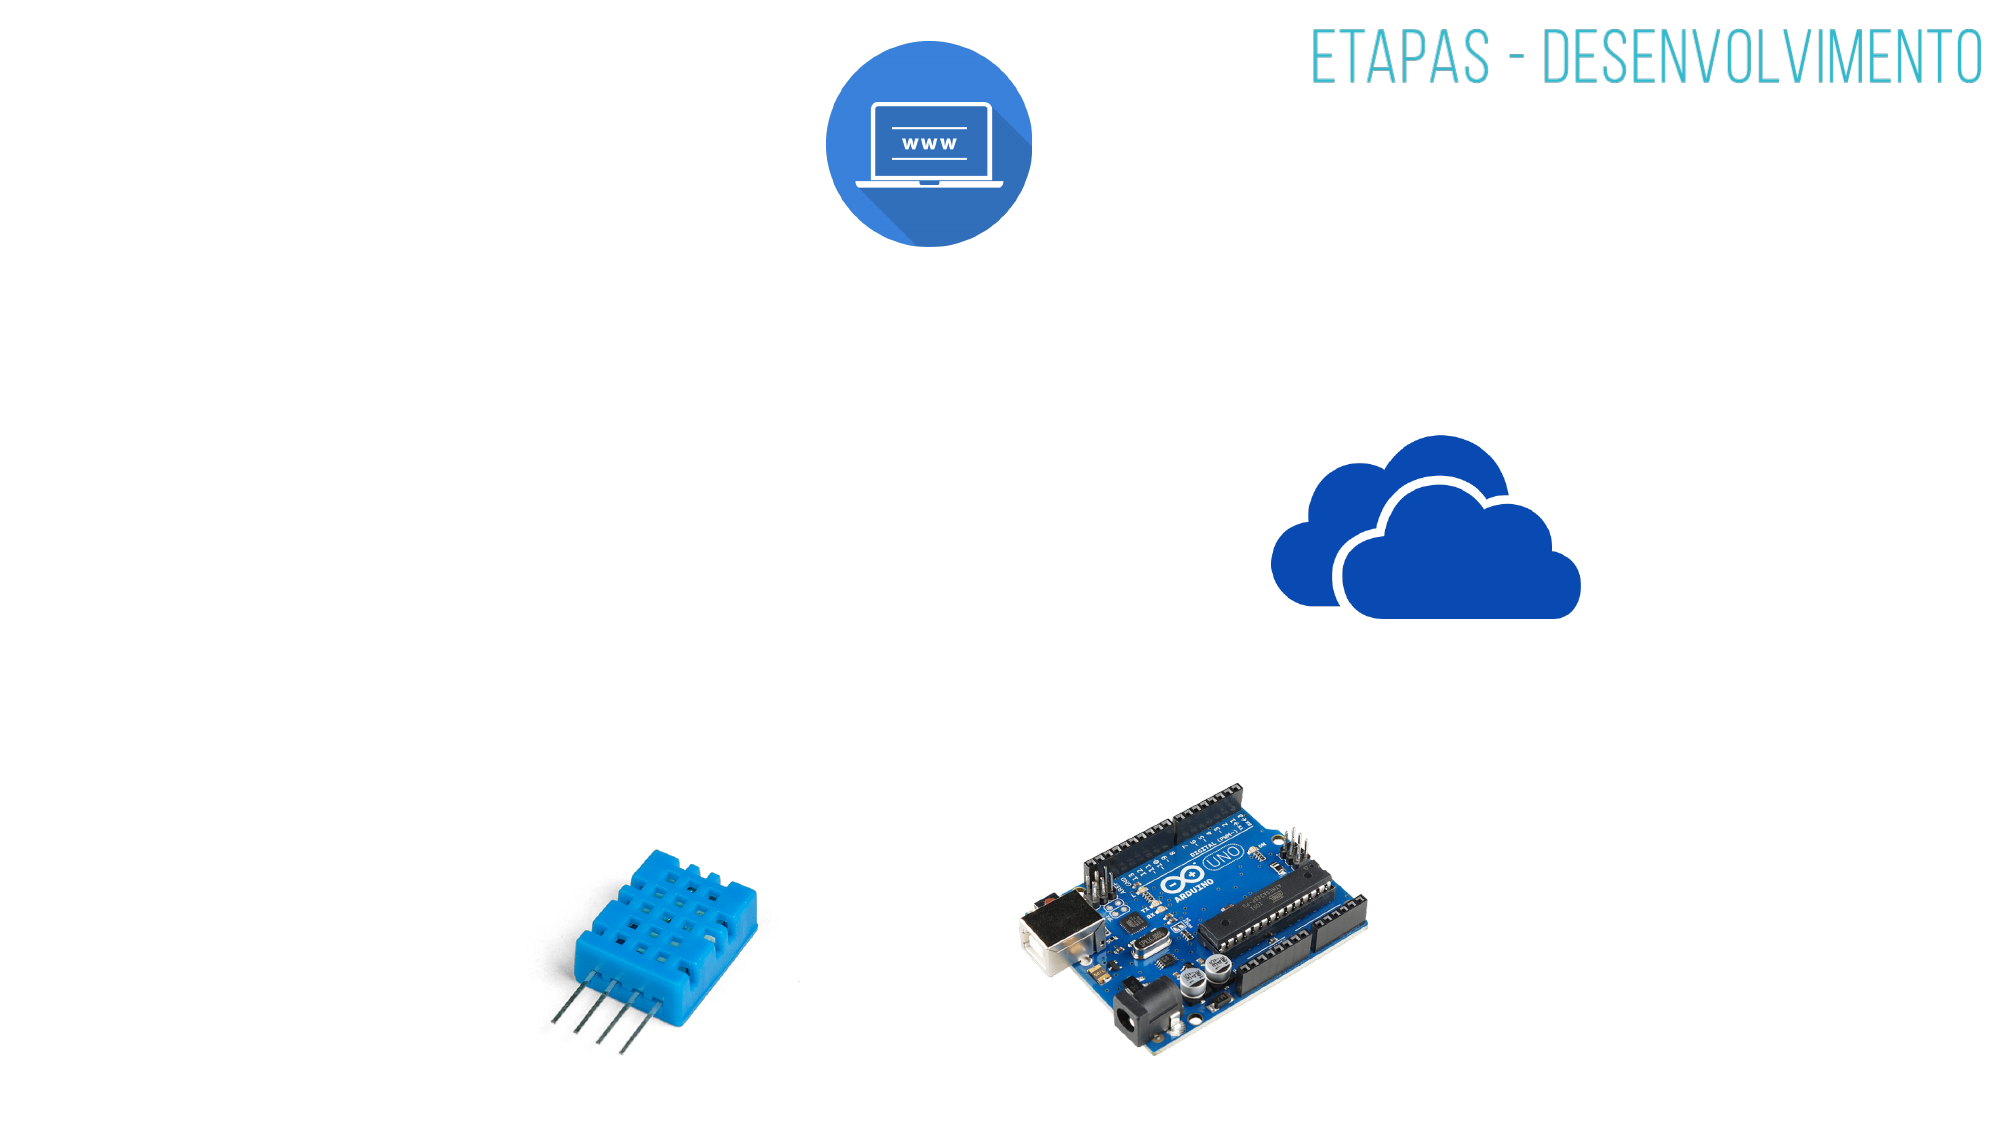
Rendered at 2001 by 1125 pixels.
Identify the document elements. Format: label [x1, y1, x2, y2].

picture [1271, 426, 1587, 619]
picture [0, 0, 2001, 248]
picture [1019, 745, 1368, 1094]
picture [480, 779, 827, 1125]
